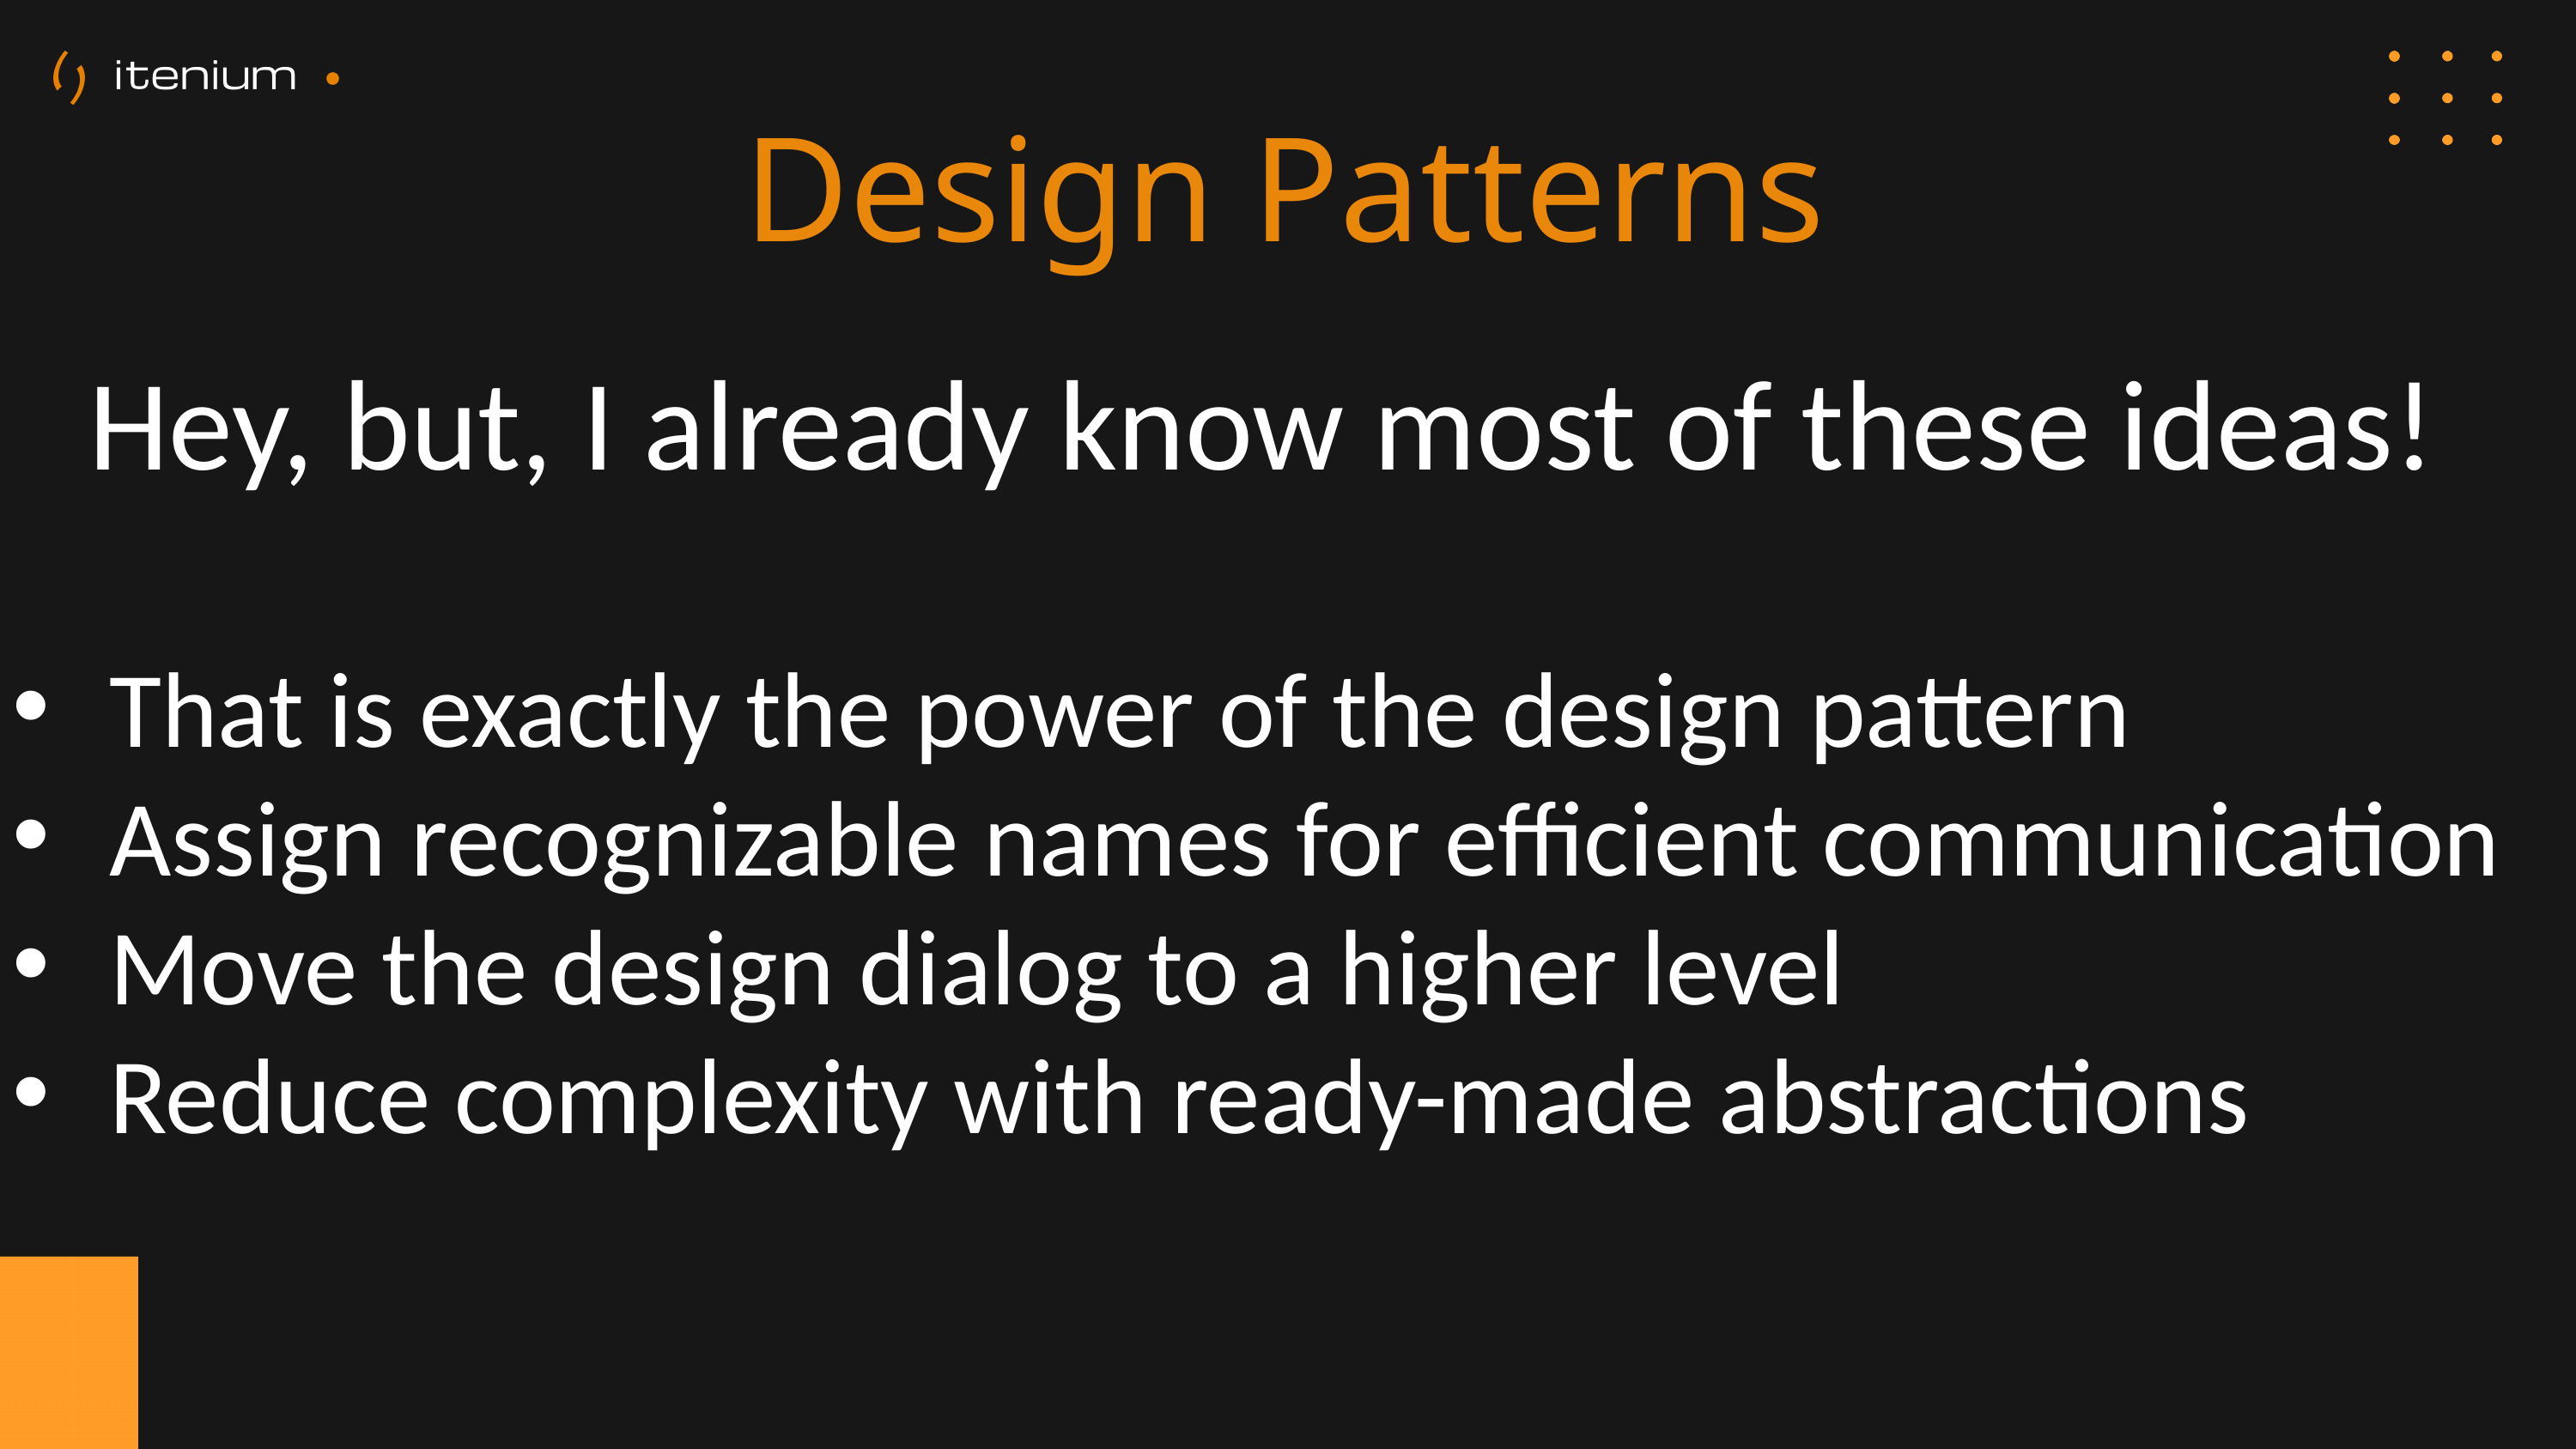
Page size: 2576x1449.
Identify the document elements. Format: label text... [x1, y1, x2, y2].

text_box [2389, 51, 2502, 145]
text_box That is exactly the power of the design pattern Assign recognizable names for efficient communication Move the design dialog to a higher level Reduce complexity with ready-made abstractions [0, 633, 2572, 1161]
picture [0, 1256, 139, 1449]
text_box Hey, but, I already know most of these ideas! [24, 334, 2502, 502]
text_box Design Patterns [0, 97, 2572, 271]
picture [34, 33, 360, 121]
